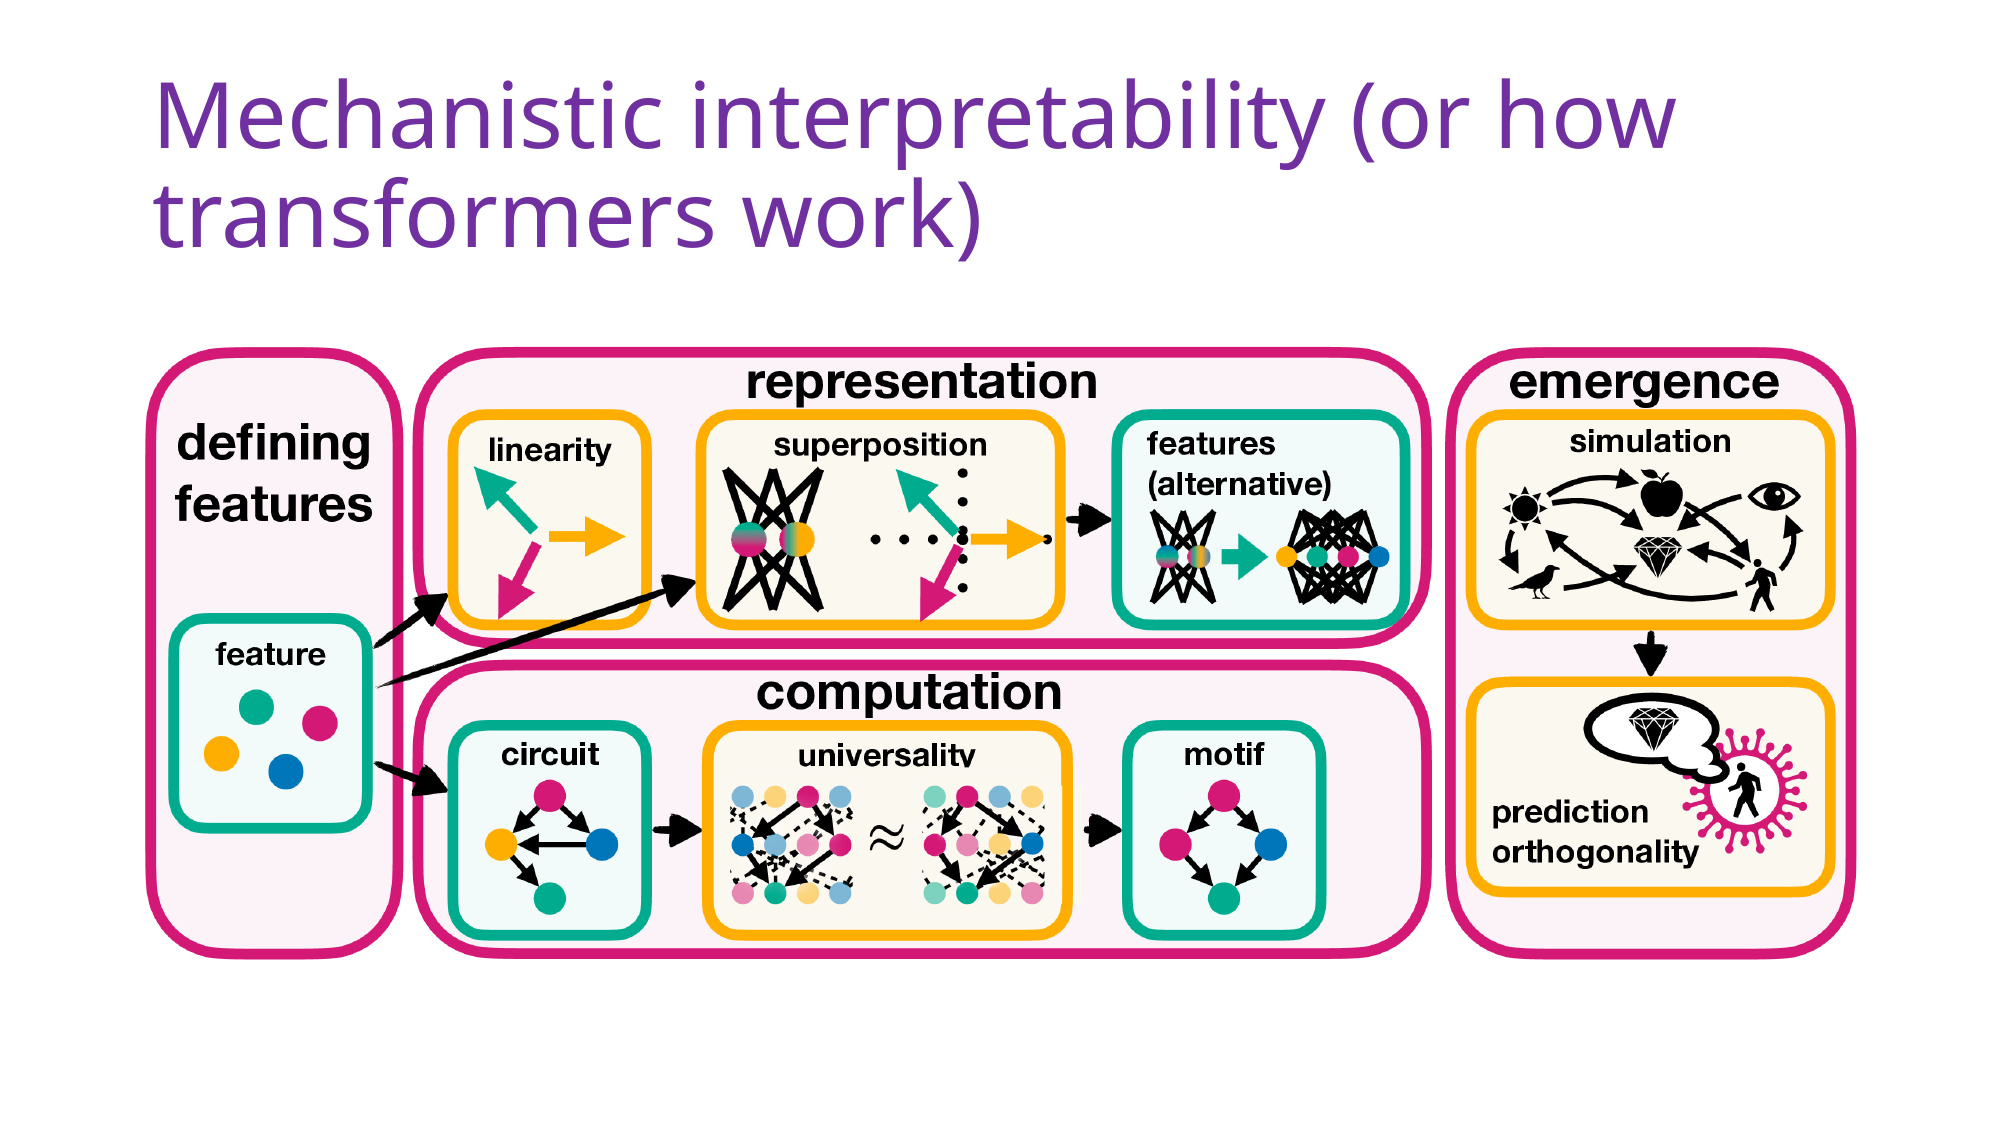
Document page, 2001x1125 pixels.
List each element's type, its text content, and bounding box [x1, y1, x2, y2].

title Mechanistic interpretability (or how transformers work) [137, 59, 1863, 278]
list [136, 342, 1863, 971]
